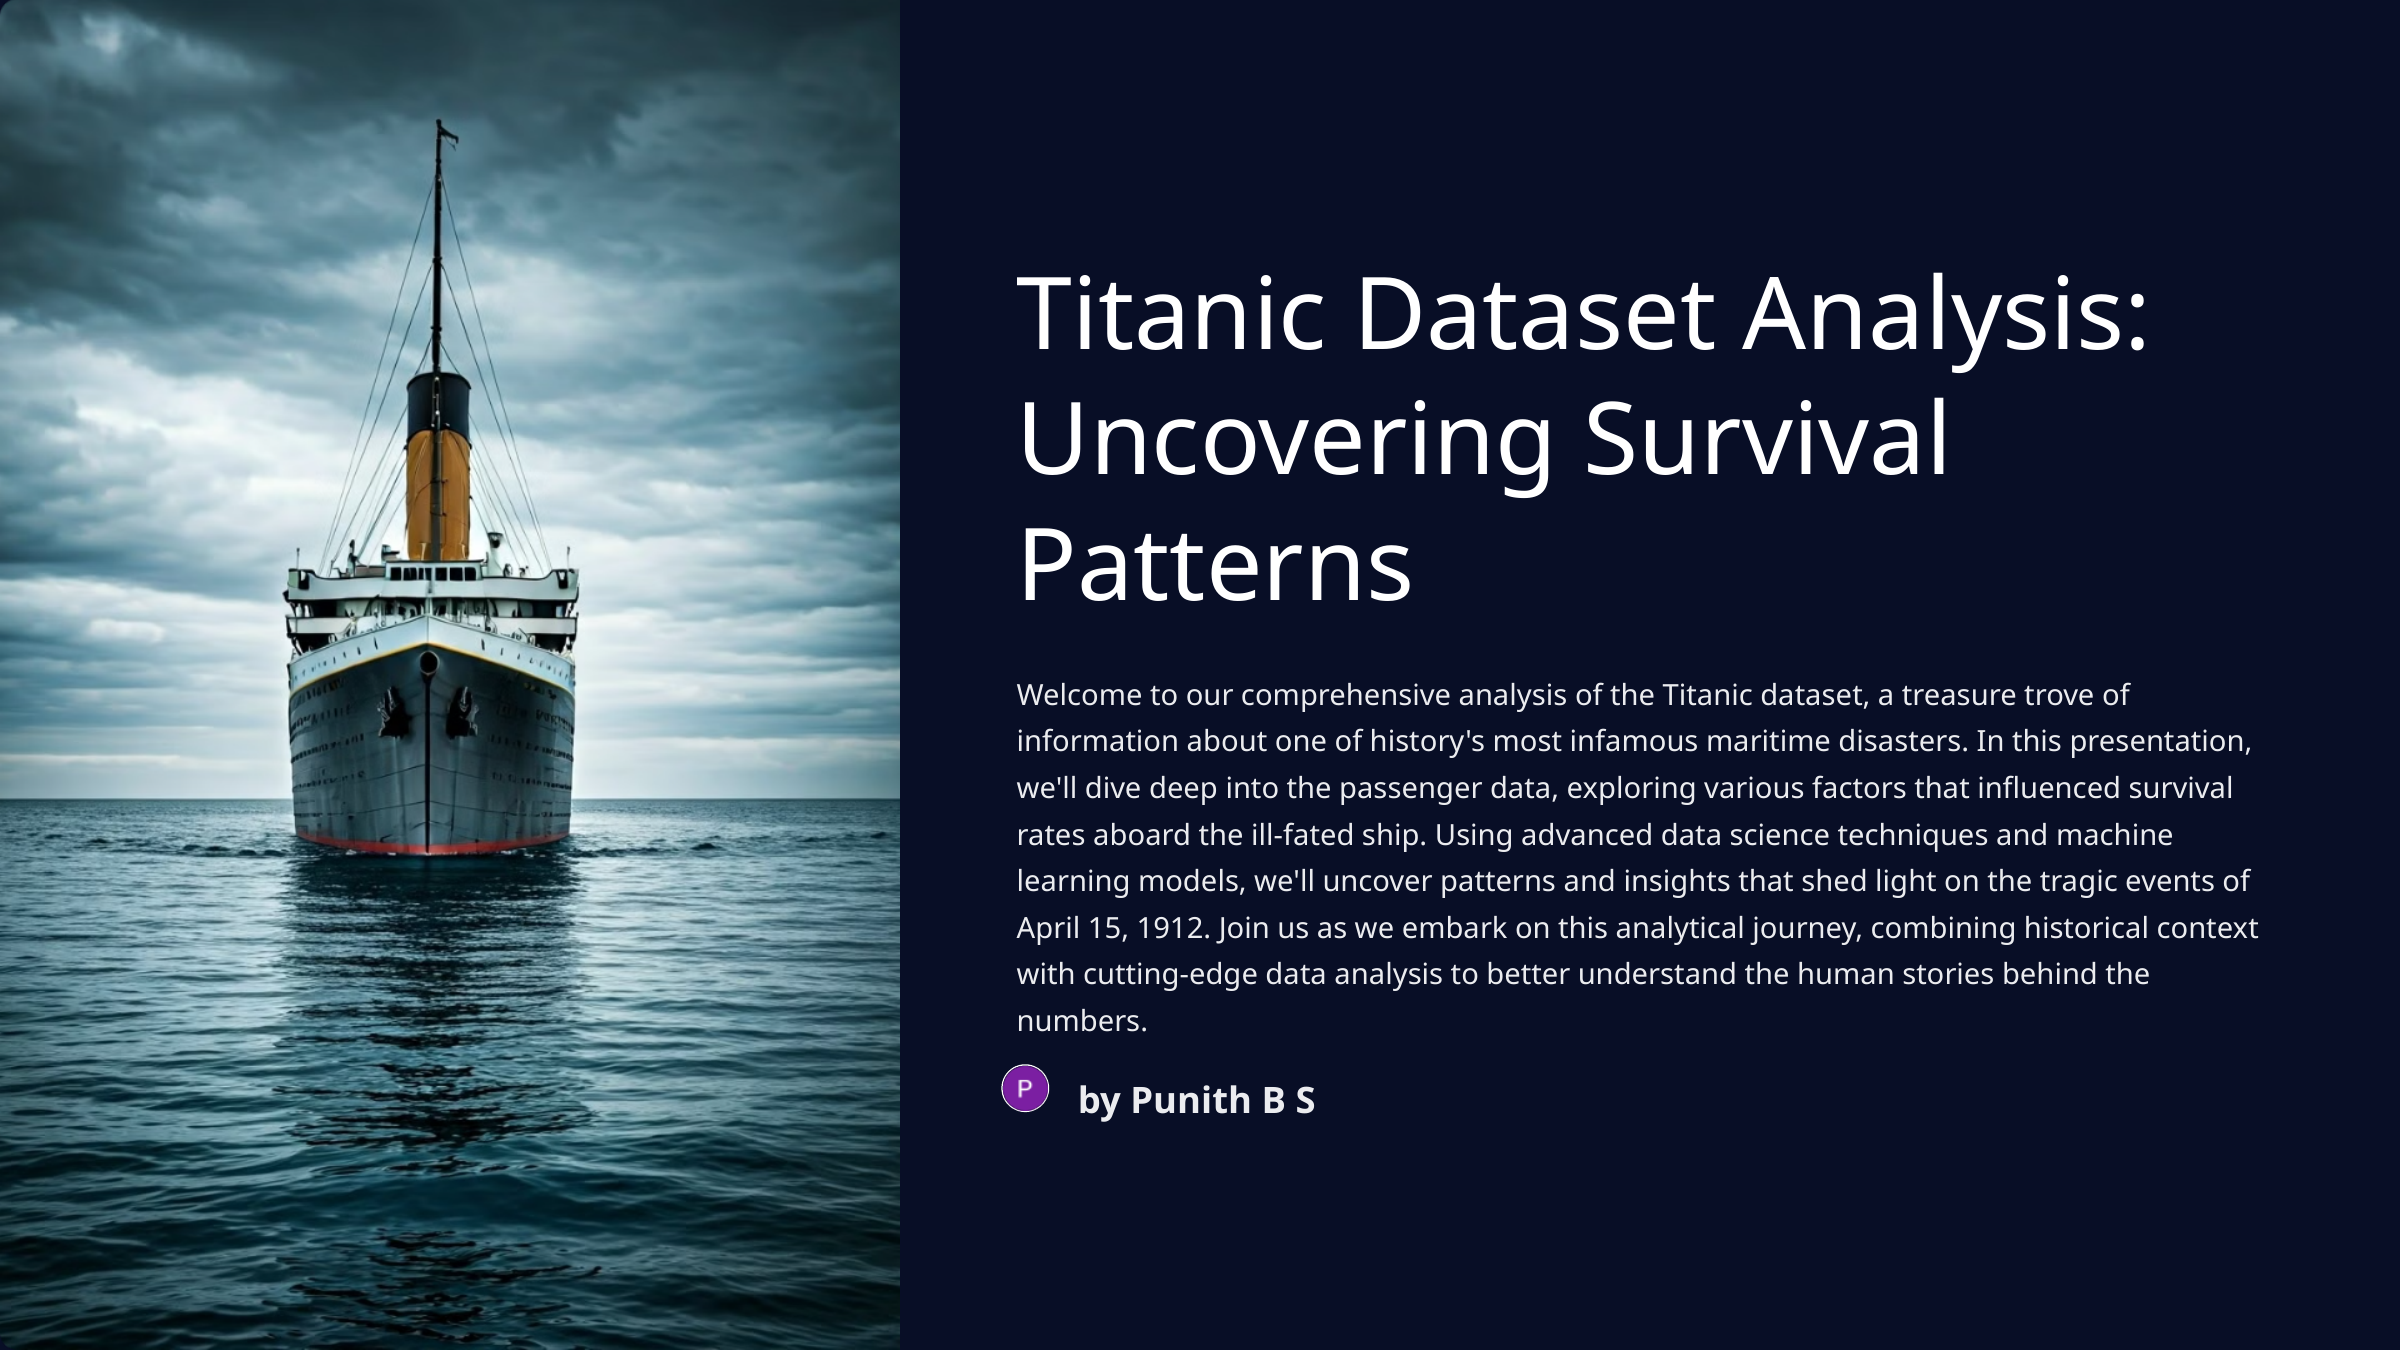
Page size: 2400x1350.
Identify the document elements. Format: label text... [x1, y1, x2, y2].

text_box by Punith B S [1063, 1062, 1300, 1114]
picture [1003, 1066, 1048, 1111]
text_box Welcome to our comprehensive analysis of the Titanic dataset, a treasure trove of information about one of history's most infamous maritime disasters. In this presentation, we'll dive deep into the passenger data, exploring various factors that influenced survival rates aboard the ill-fated ship. Using advanced data science techniques and machine learning models, we'll uncover patterns and insights that shed light on the tragic events of April 15, 1912. Join us as we embark on this analytical journey, combining historical context with cutting-edge data analysis to better understand the human stories behind the numbers. [1001, 656, 2299, 1030]
text_box Titanic Dataset Analysis: Uncovering Survival Patterns [1001, 236, 2299, 614]
text_box [900, 0, 2400, 1350]
picture [0, 0, 900, 1350]
